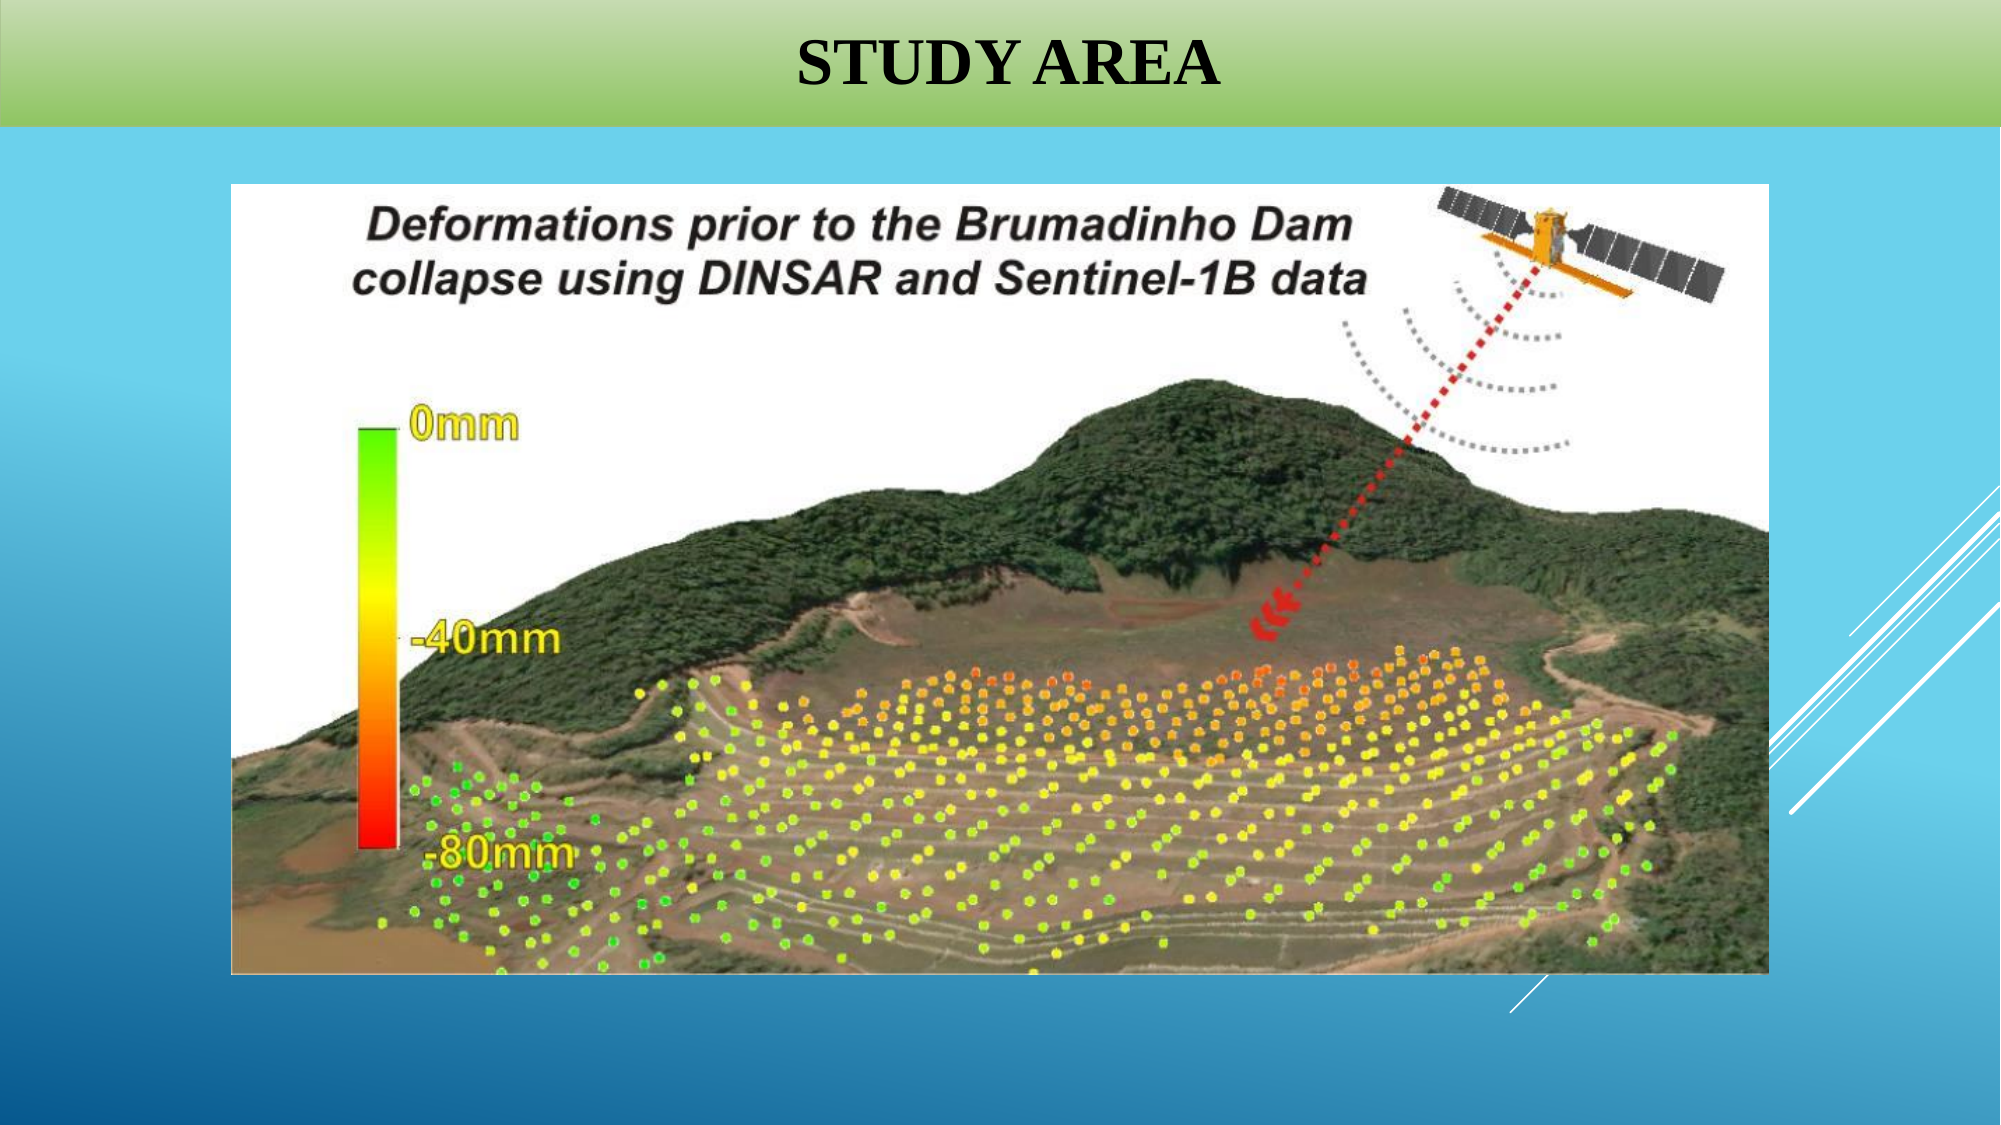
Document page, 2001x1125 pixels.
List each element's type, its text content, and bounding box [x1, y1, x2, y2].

picture [231, 184, 1769, 975]
text_box STUDY AREA [0, 0, 2000, 127]
